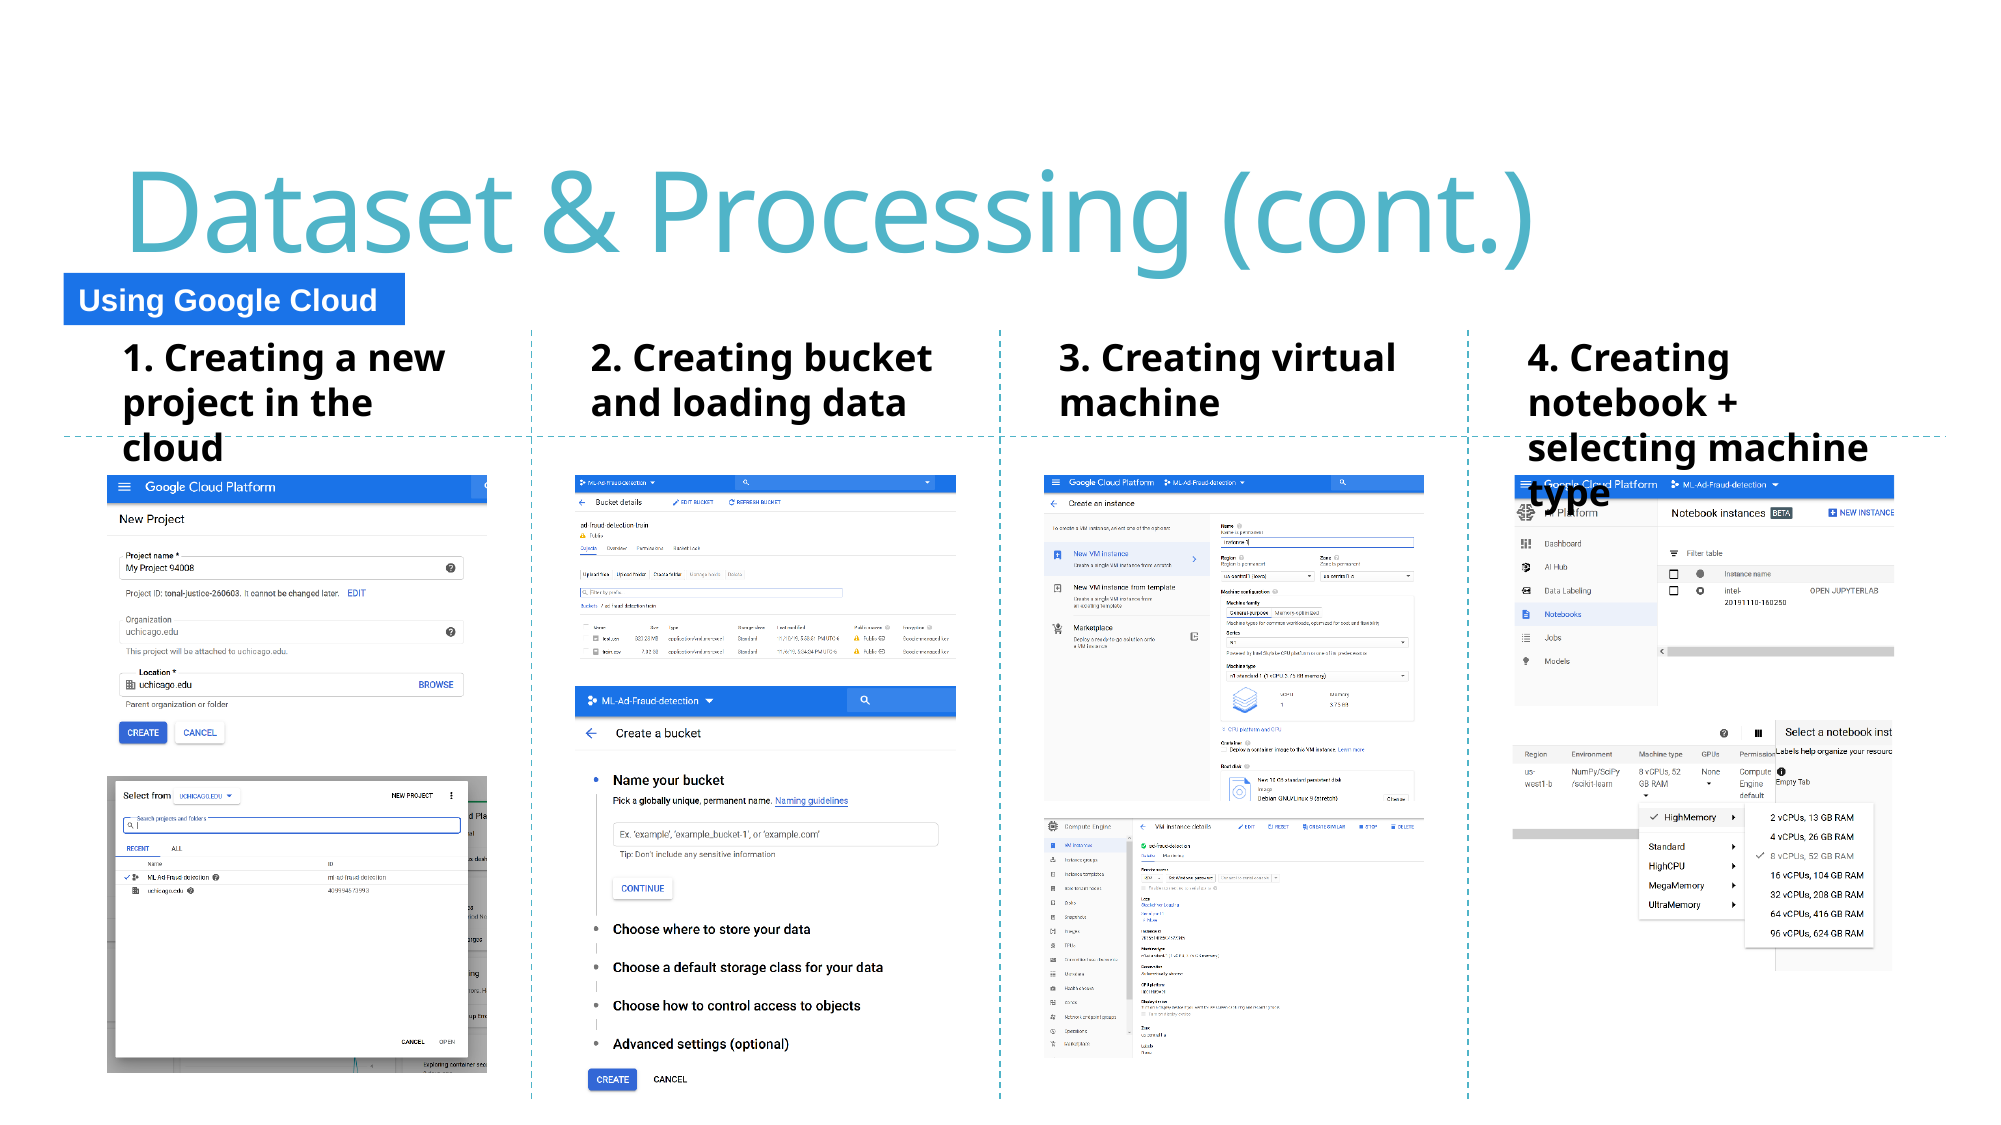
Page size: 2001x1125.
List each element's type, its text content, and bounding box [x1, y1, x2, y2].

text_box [63, 272, 1947, 1116]
title Dataset & Processing (cont.) [107, 81, 1875, 272]
